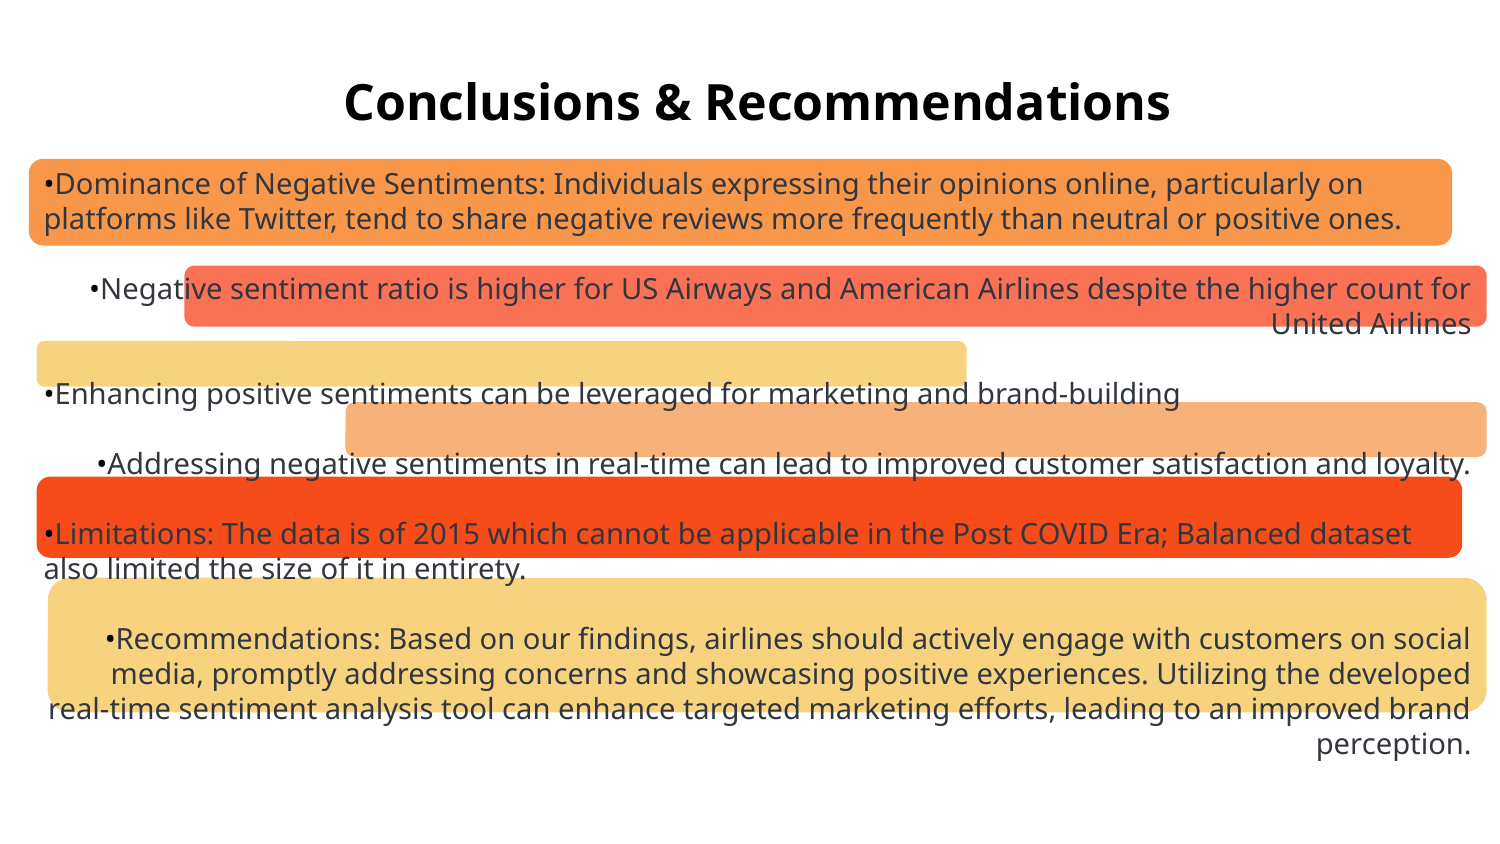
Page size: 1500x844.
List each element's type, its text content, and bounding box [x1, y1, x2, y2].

text_box Conclusions & Recommendations •Dominance of Negative Sentiments: Individuals expressing their opinions online, particularly on platforms like Twitter, tend to share negative reviews more frequently than neutral or positive ones. •Negative sentiment ratio is higher for US Airways and American Airlines despite the higher count for United Airlines •Enhancing positive sentiments can be leveraged for marketing and brand-building •Addressing negative sentiments in real-time can lead to improved customer satisfaction and loyalty. •Limitations: The data is of 2015 which cannot be applicable in the Post COVID Era; Balanced dataset also limited the size of it in entirety. •Recommendations: Based on our findings, airlines should actively engage with customers on social media, promptly addressing concerns and showcasing positive experiences. Utilizing the developed real-time sentiment analysis tool can enhance targeted marketing efforts, leading to an improved brand perception. [28, 63, 1487, 838]
